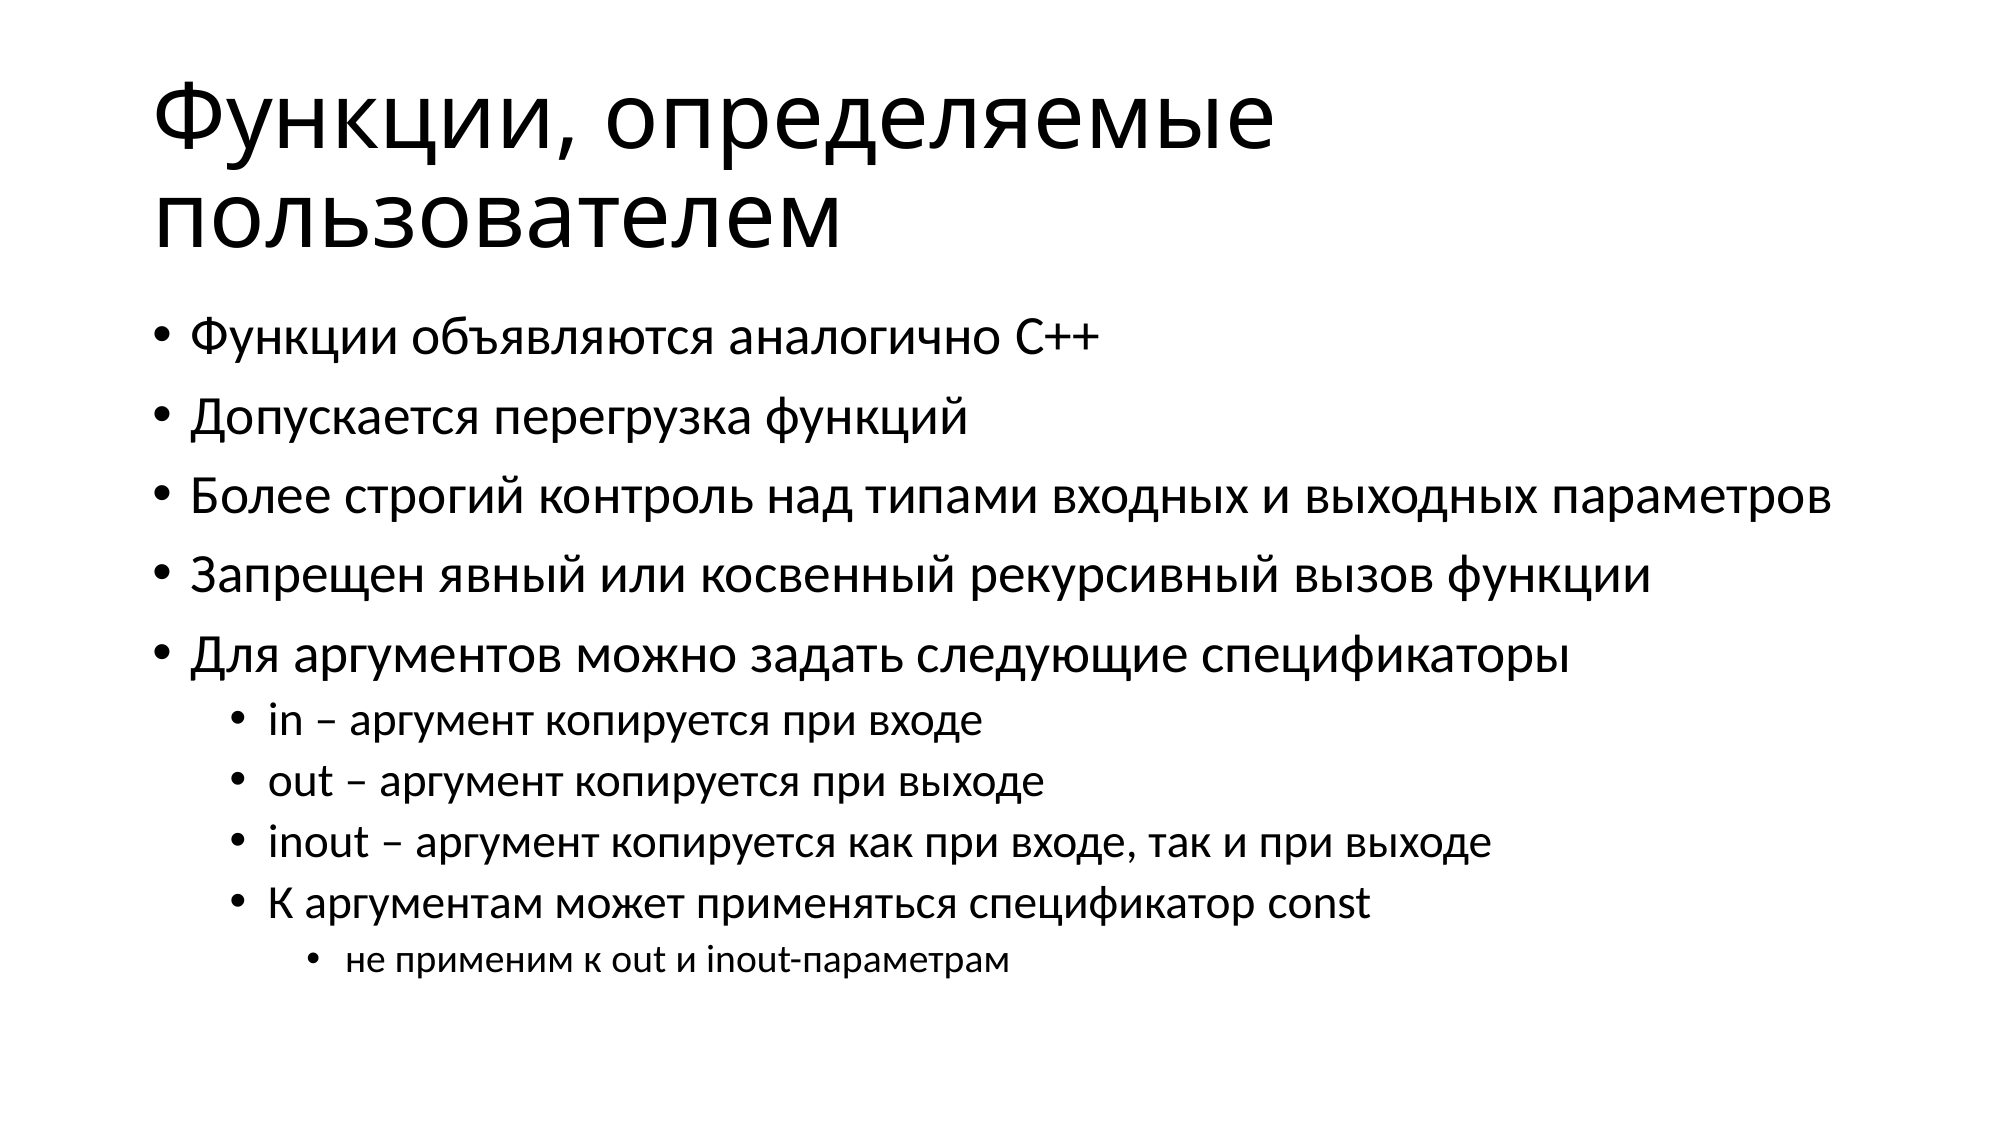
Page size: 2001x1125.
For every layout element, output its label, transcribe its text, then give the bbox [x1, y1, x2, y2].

title Функции, определяемые пользователем [137, 59, 1863, 278]
list Функции объявляются аналогично C++ Допускается перегрузка функций Более строгий контроль над типами входных и выходных параметров Запрещен явный или косвенный рекурсивный вызов функции Для аргументов можно задать следующие спецификаторы in – аргумент копируется при входе out – аргумент копируется при выходе inout – аргумент копируется как при входе, так и при выходе К аргументам может применяться спецификатор const не применим к out и inout-параметрам [137, 299, 1863, 1014]
